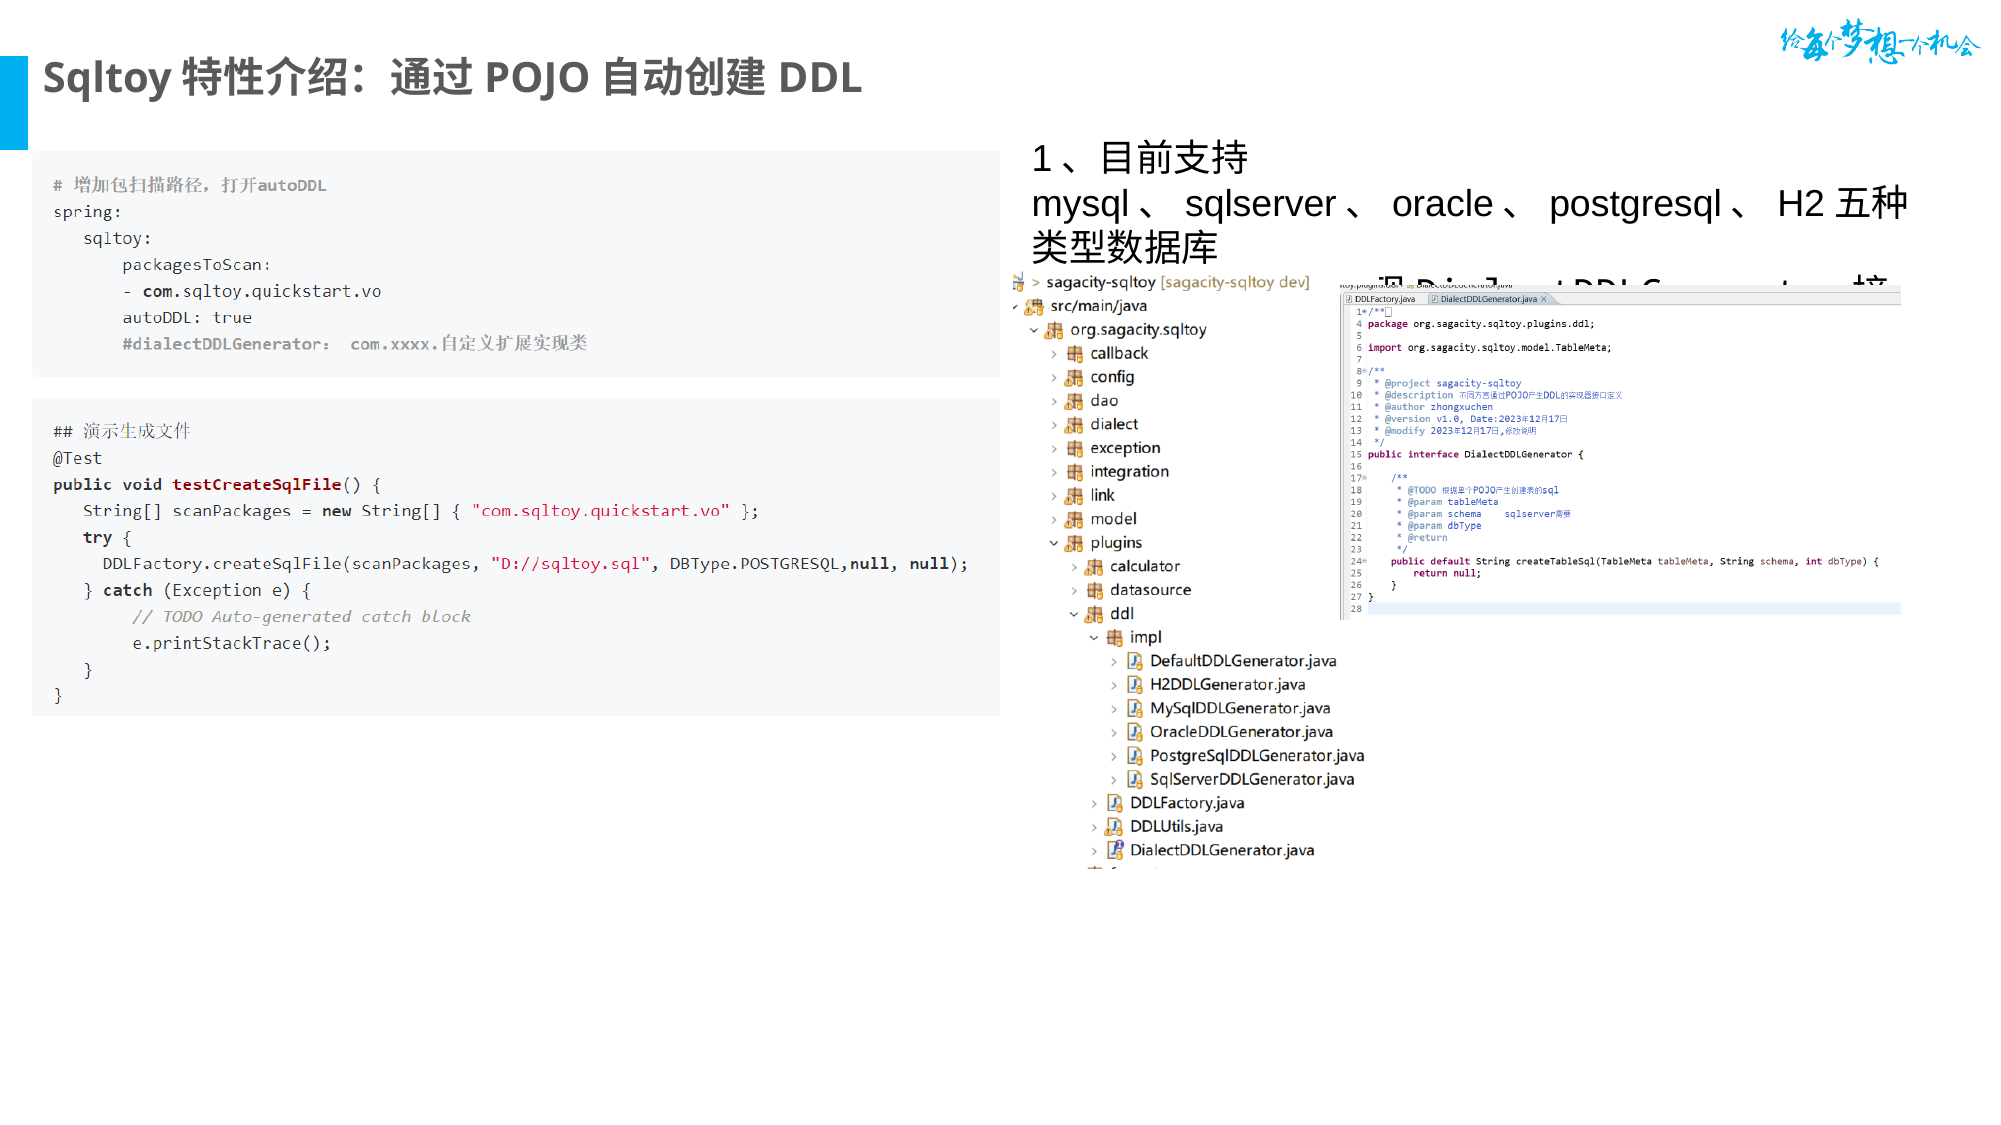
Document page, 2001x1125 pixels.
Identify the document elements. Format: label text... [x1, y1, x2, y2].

picture [28, 149, 1000, 716]
text_box [0, 56, 28, 150]
picture [1013, 271, 1901, 869]
text_box 1、目前支持mysql、sqlserver、oracle、postgresql、H2五种类型数据库 如要自行扩展，请实现DialectDDLGenerator接口： [1016, 126, 1936, 1082]
text_box Sqltoy特性介绍：通过POJO自动创建DDL [28, 43, 1629, 109]
picture [1775, 15, 1987, 72]
